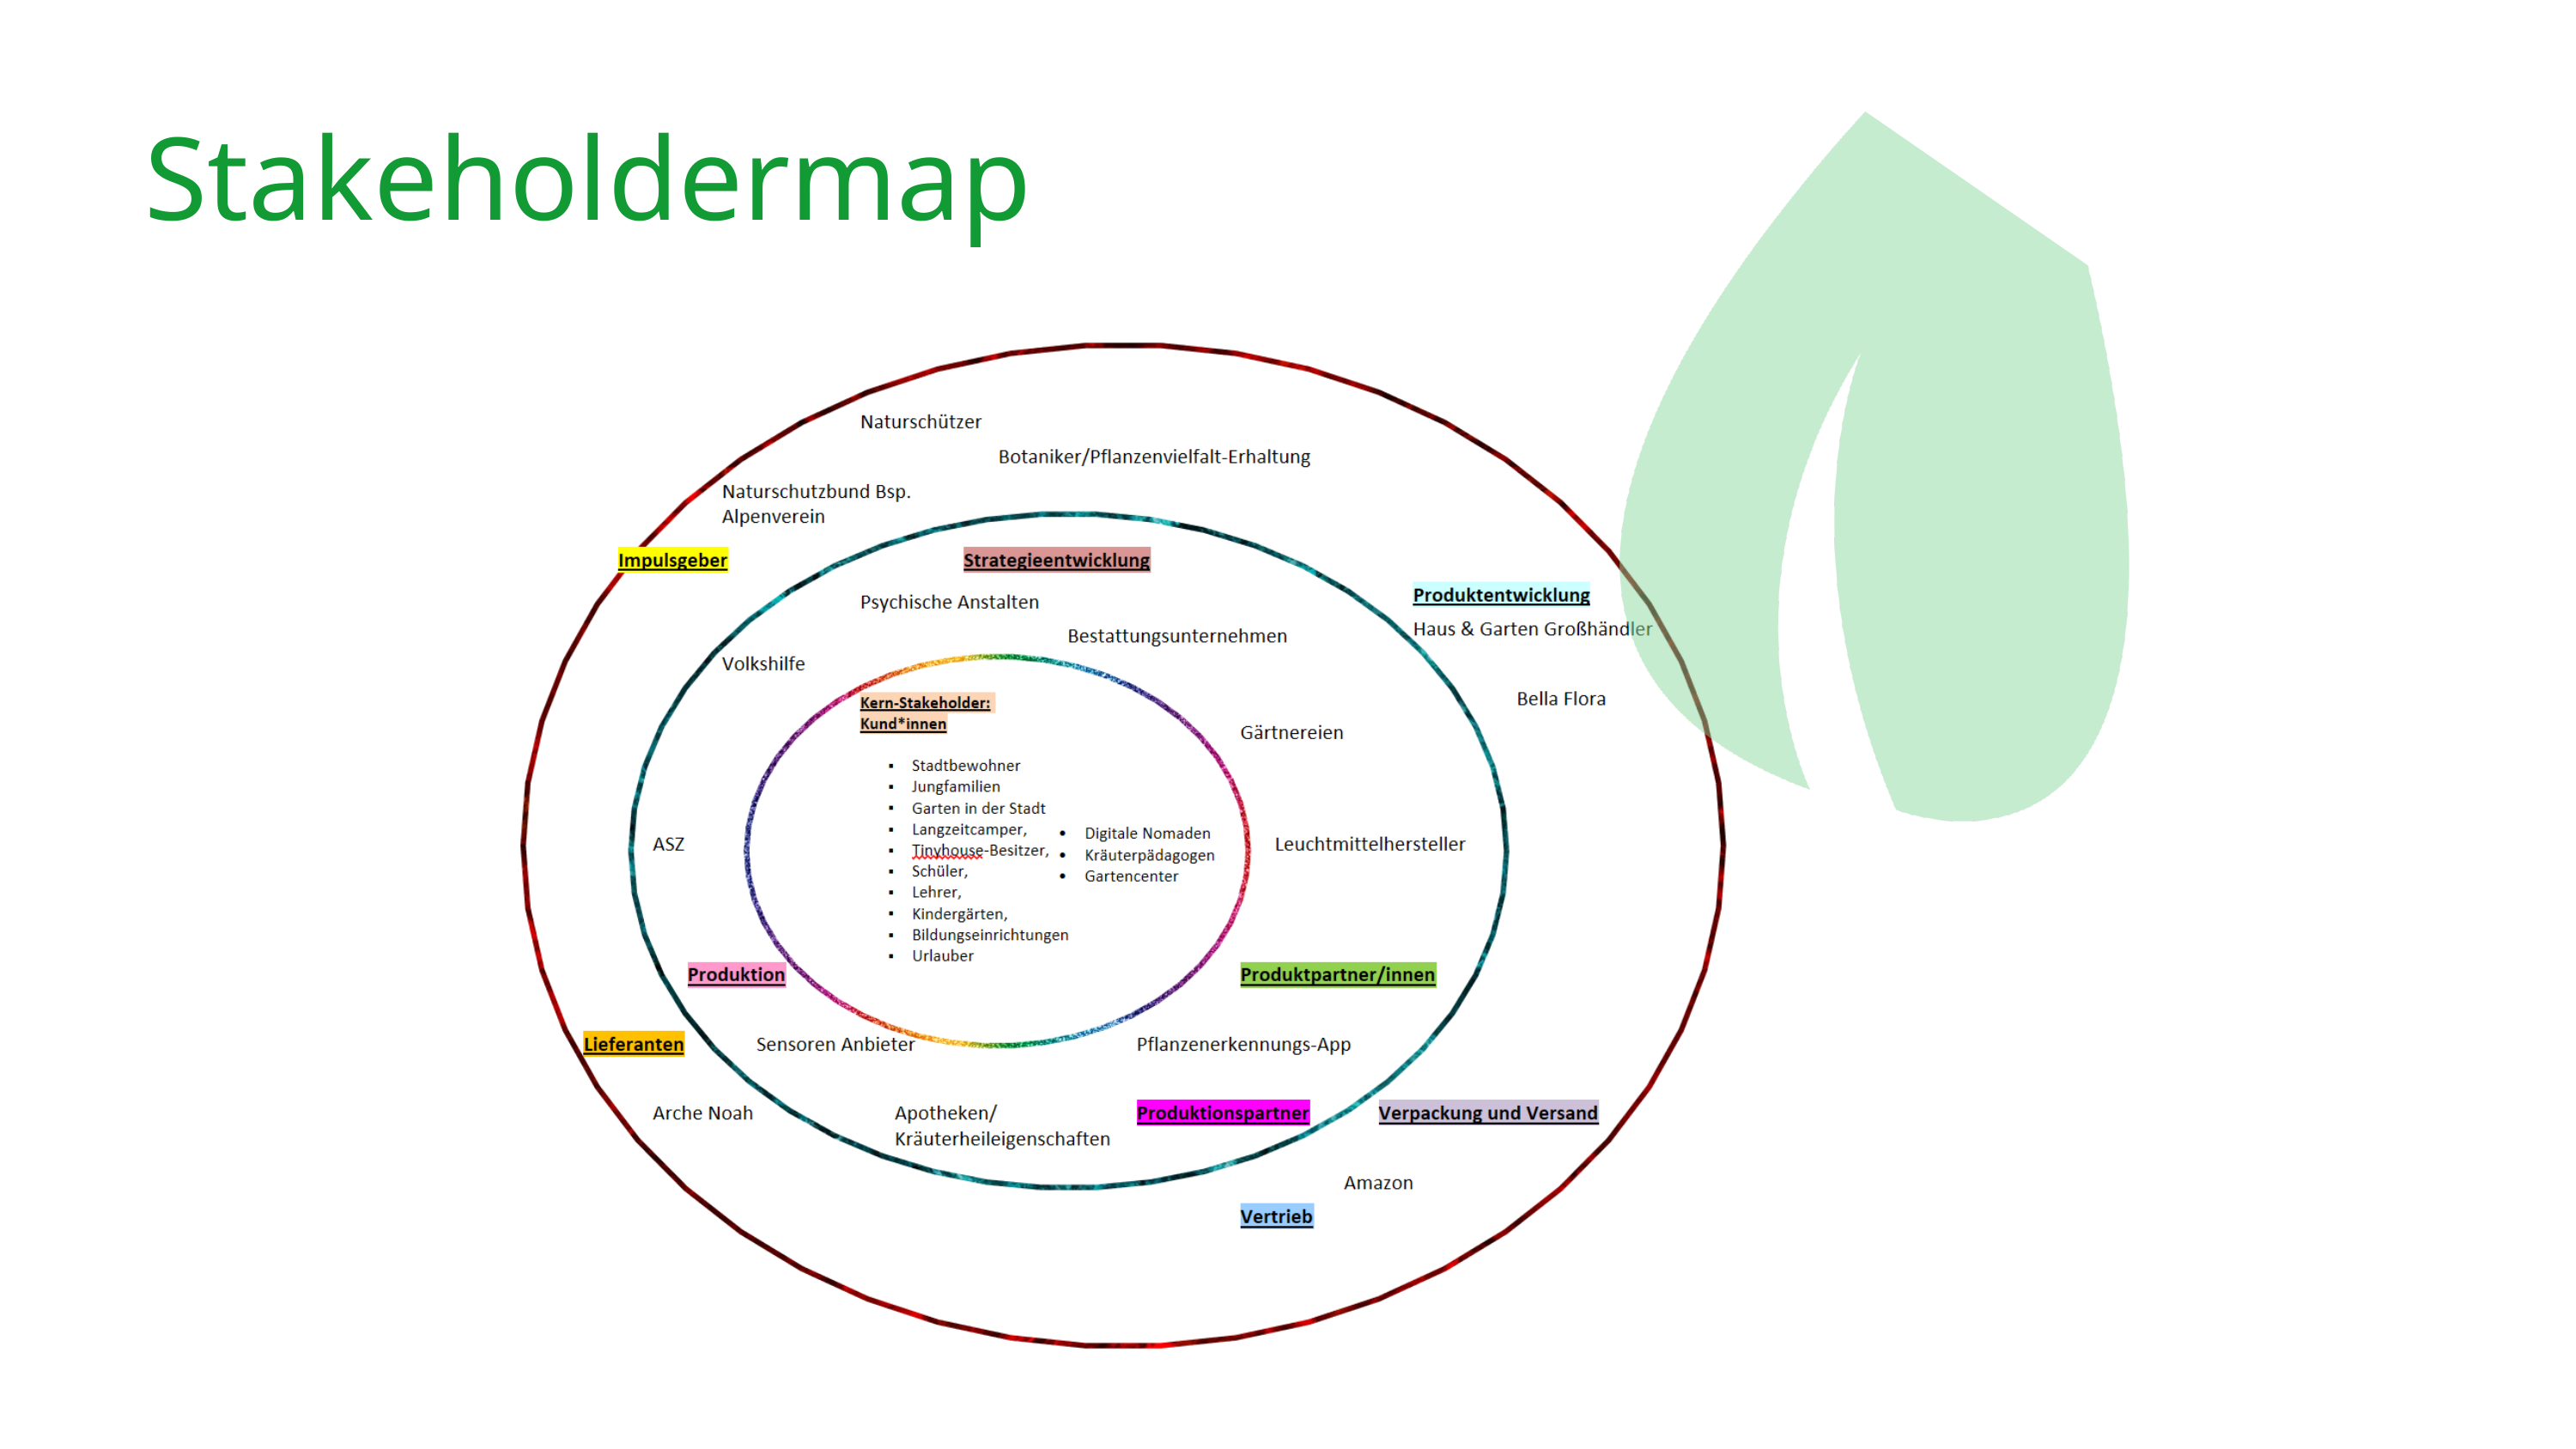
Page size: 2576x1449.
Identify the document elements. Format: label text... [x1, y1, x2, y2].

text_box Stakeholdermap [144, 82, 1279, 244]
picture [482, 323, 1771, 1367]
text_box [1424, 0, 2338, 984]
